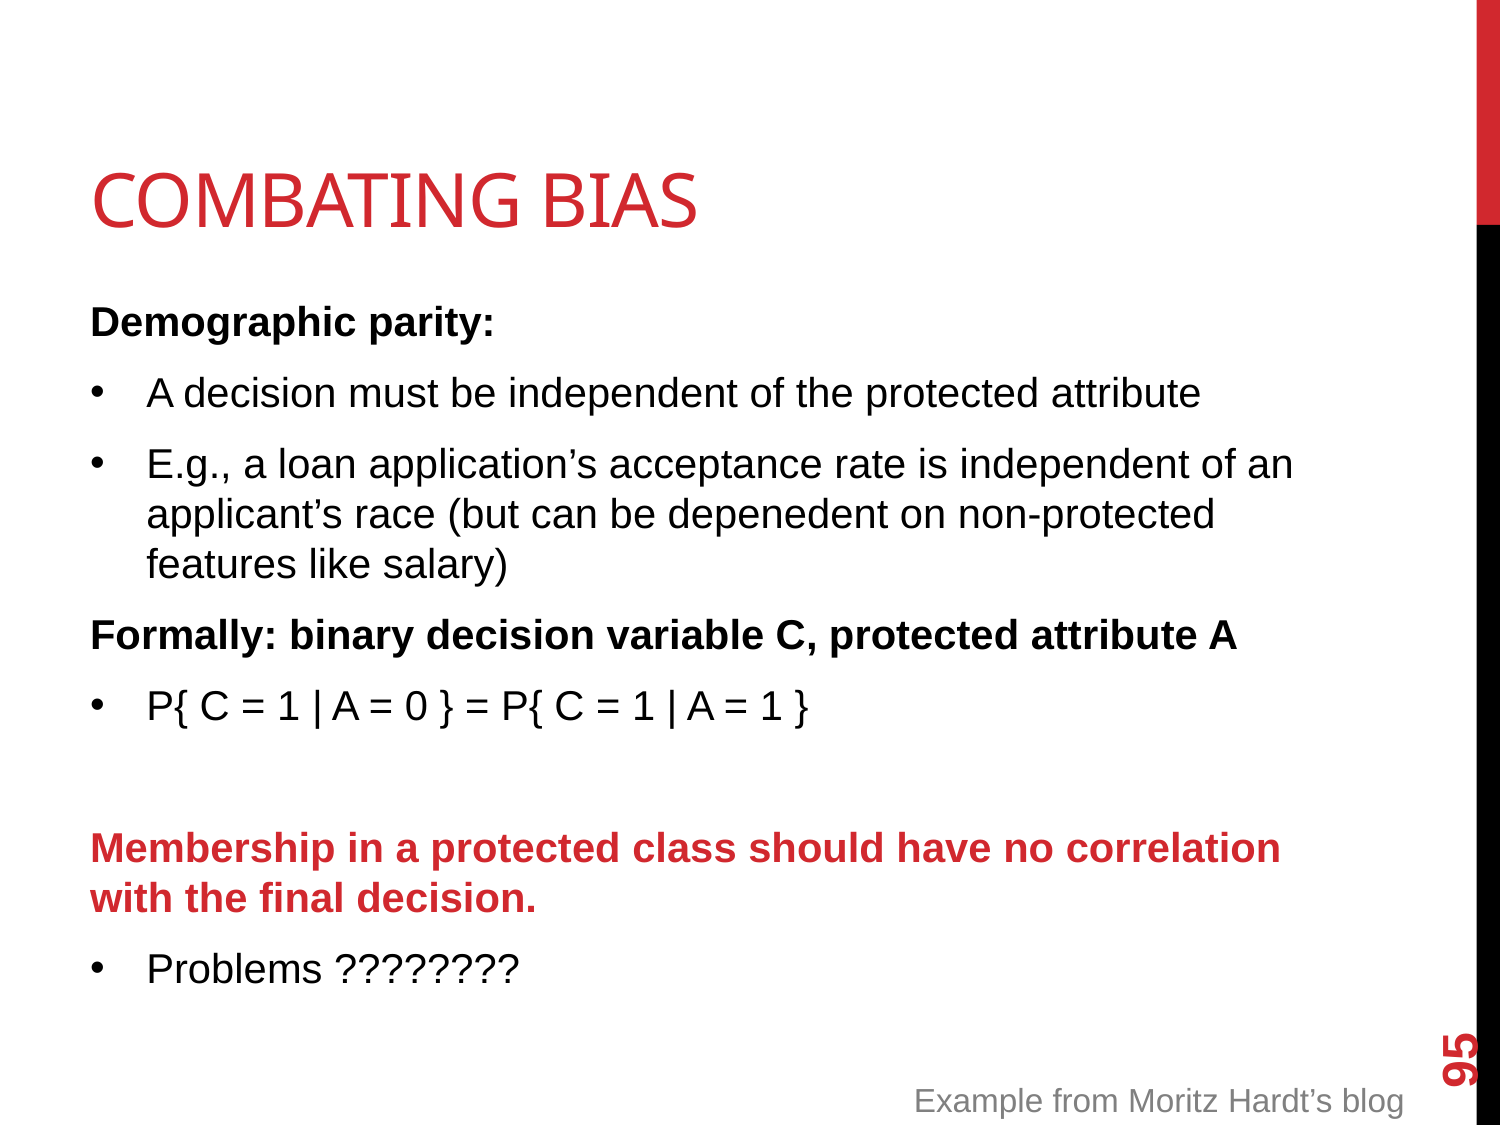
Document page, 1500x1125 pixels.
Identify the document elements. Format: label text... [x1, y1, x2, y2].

title Combating Bias [75, 25, 1025, 250]
slide_number 95 [1427, 887, 1488, 1104]
text_box Example from Moritz Hardt’s blog [378, 1071, 1421, 1125]
list Demographic parity: A decision must be independent of the protected attribute E.g., a loan application’s acceptance rate is independent of an applicant’s race (but can be depenedent on non-protected features like salary) Formally: binary decision variable C, protected attribute A P{ C = 1 | A = 0 } = P{ C = 1 | A = 1 } Membership in a protected class should have no correlation with the final decision. Problems ???????? [75, 287, 1325, 1005]
